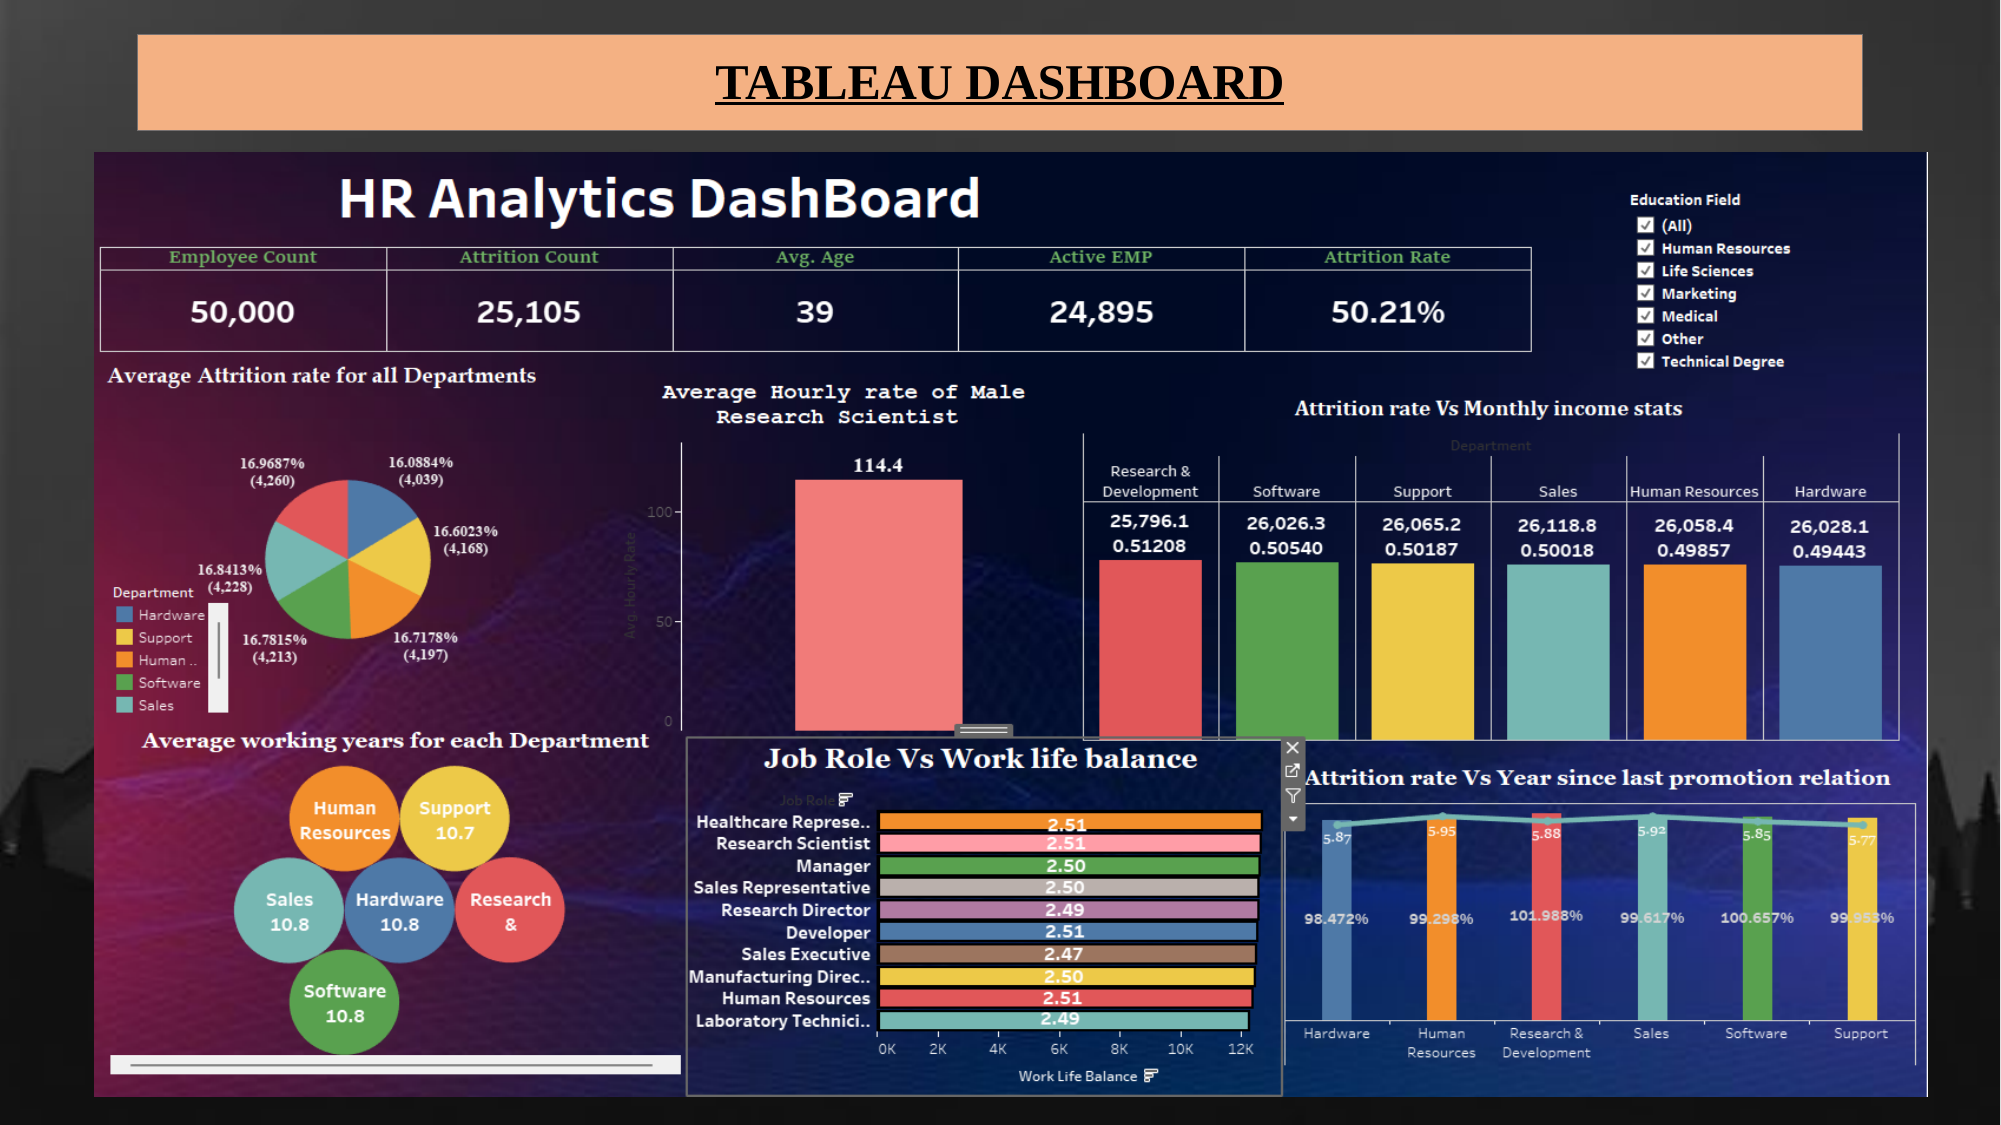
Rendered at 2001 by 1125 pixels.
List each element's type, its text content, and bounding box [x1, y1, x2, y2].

picture [0, 0, 2001, 1125]
title TABLEAU DASHBOARD [137, 34, 1863, 131]
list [94, 152, 1928, 1097]
